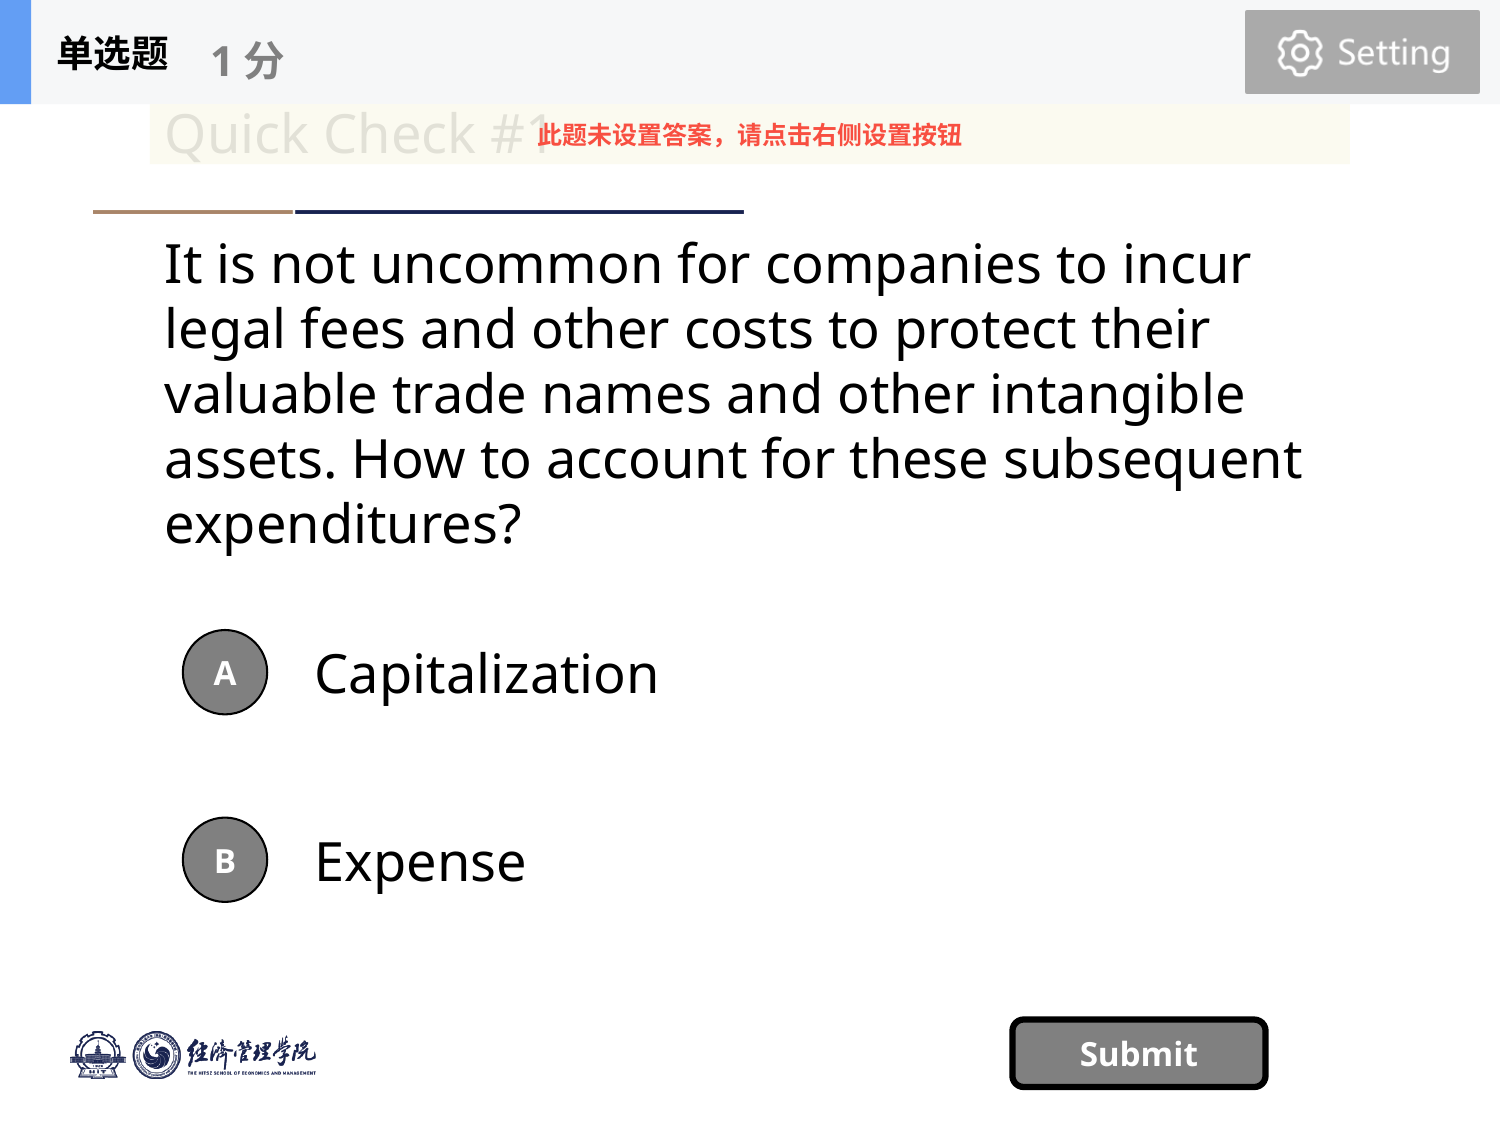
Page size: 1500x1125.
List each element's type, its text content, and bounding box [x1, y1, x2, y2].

text_box 此题未设置答案，请点击右侧设置按钮 [149, 113, 1350, 165]
text_box Expense [299, 806, 1350, 913]
text_box B [182, 817, 268, 902]
text_box Submit [1012, 1019, 1266, 1088]
picture [1245, 10, 1480, 94]
picture [93, 210, 149, 214]
text_box Quick Check #1 It is not uncommon for companies to incur legal fees and other costs to protect their valuable trade names and other intangible assets. How to account for these subsequent expenditures? [149, 165, 1350, 550]
text_box Capitalization [299, 619, 1350, 725]
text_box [0, 0, 1500, 105]
text_box A [182, 630, 268, 715]
picture [70, 1031, 316, 1079]
